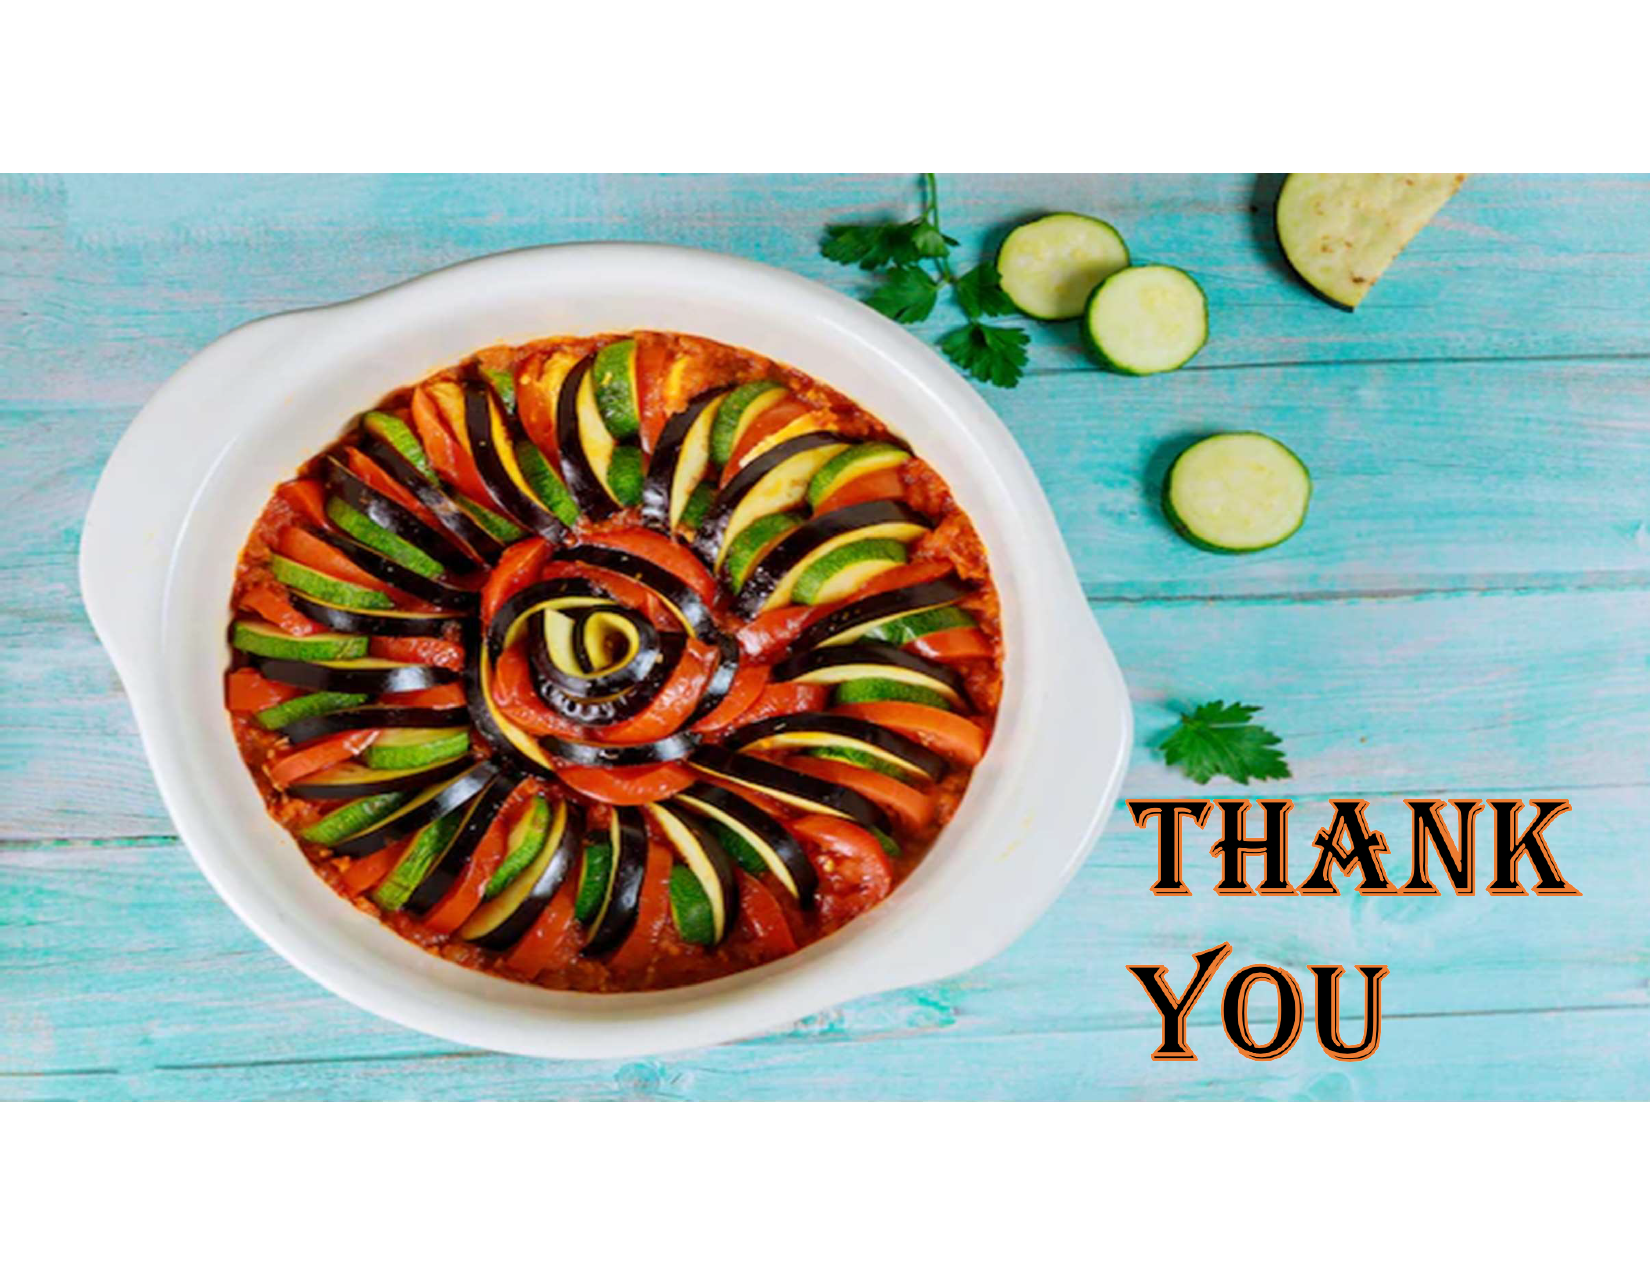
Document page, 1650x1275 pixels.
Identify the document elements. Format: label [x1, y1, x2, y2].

text_box [0, 173, 1650, 1102]
